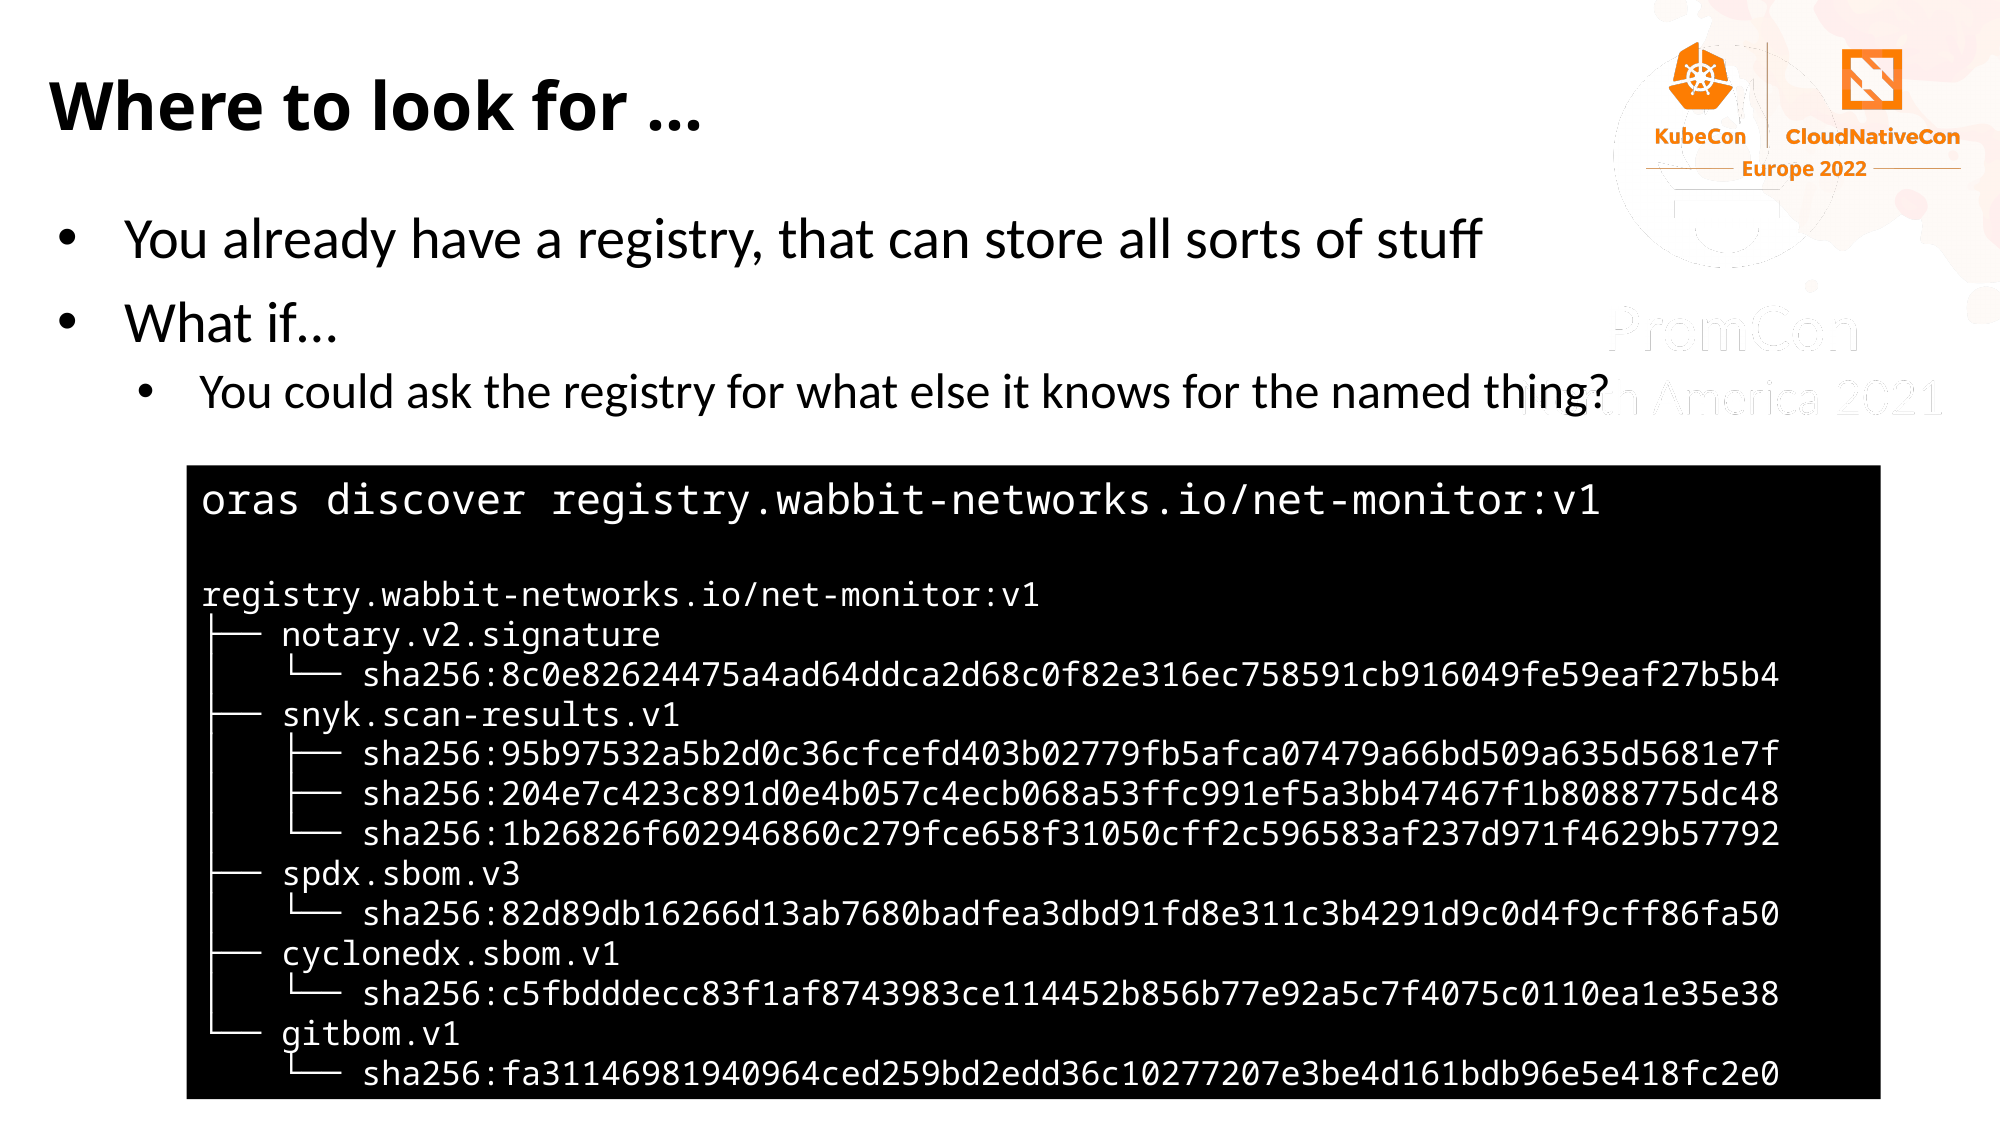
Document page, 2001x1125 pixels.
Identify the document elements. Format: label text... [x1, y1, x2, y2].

text_box oras discover registry.wabbit-networks.io/net-monitor:v1 registry.wabbit-networks.io/net-monitor:v1 ├── notary.v2.signature │ └── sha256:8c0e82624475a4ad64ddca2d68c0f82e316ec758591cb916049fe59eaf27b5b4 ├── snyk.scan-results.v1 │ ├── sha256:95b97532a5b2d0c36cfcefd403b02779fb5afca07479a66bd509a635d5681e7f │ ├── sha256:204e7c423c891d0e4b057c4ecb068a53ffc991ef5a3bb47467f1b8088775dc48 │ └── sha256:1b26826f602946860c279fce658f31050cff2c596583af237d971f4629b57792 ├── spdx.sbom.v3 │ └── sha256:82d89db16266d13ab7680badfea3dbd91fd8e311c3b4291d9c0d4f9cff86fa50 ├── cyclonedx.sbom.v1 │ └── sha256:c5fbdddecc83f1af8743983ce114452b856b77e92a5c7f4075c0110ea1e35e38 └── gitbom.v1 └── sha256:fa31146981940964ced259bd2edd36c10277207e3be4d161bdb96e5e418fc2e0 [186, 465, 1881, 1100]
list You already have a registry, that can store all sorts of stuff What if… You could ask the registry for what else it knows for the named thing? [34, 201, 1953, 1053]
picture [1760, 0, 2000, 327]
title Where to look for … [34, 0, 1760, 201]
